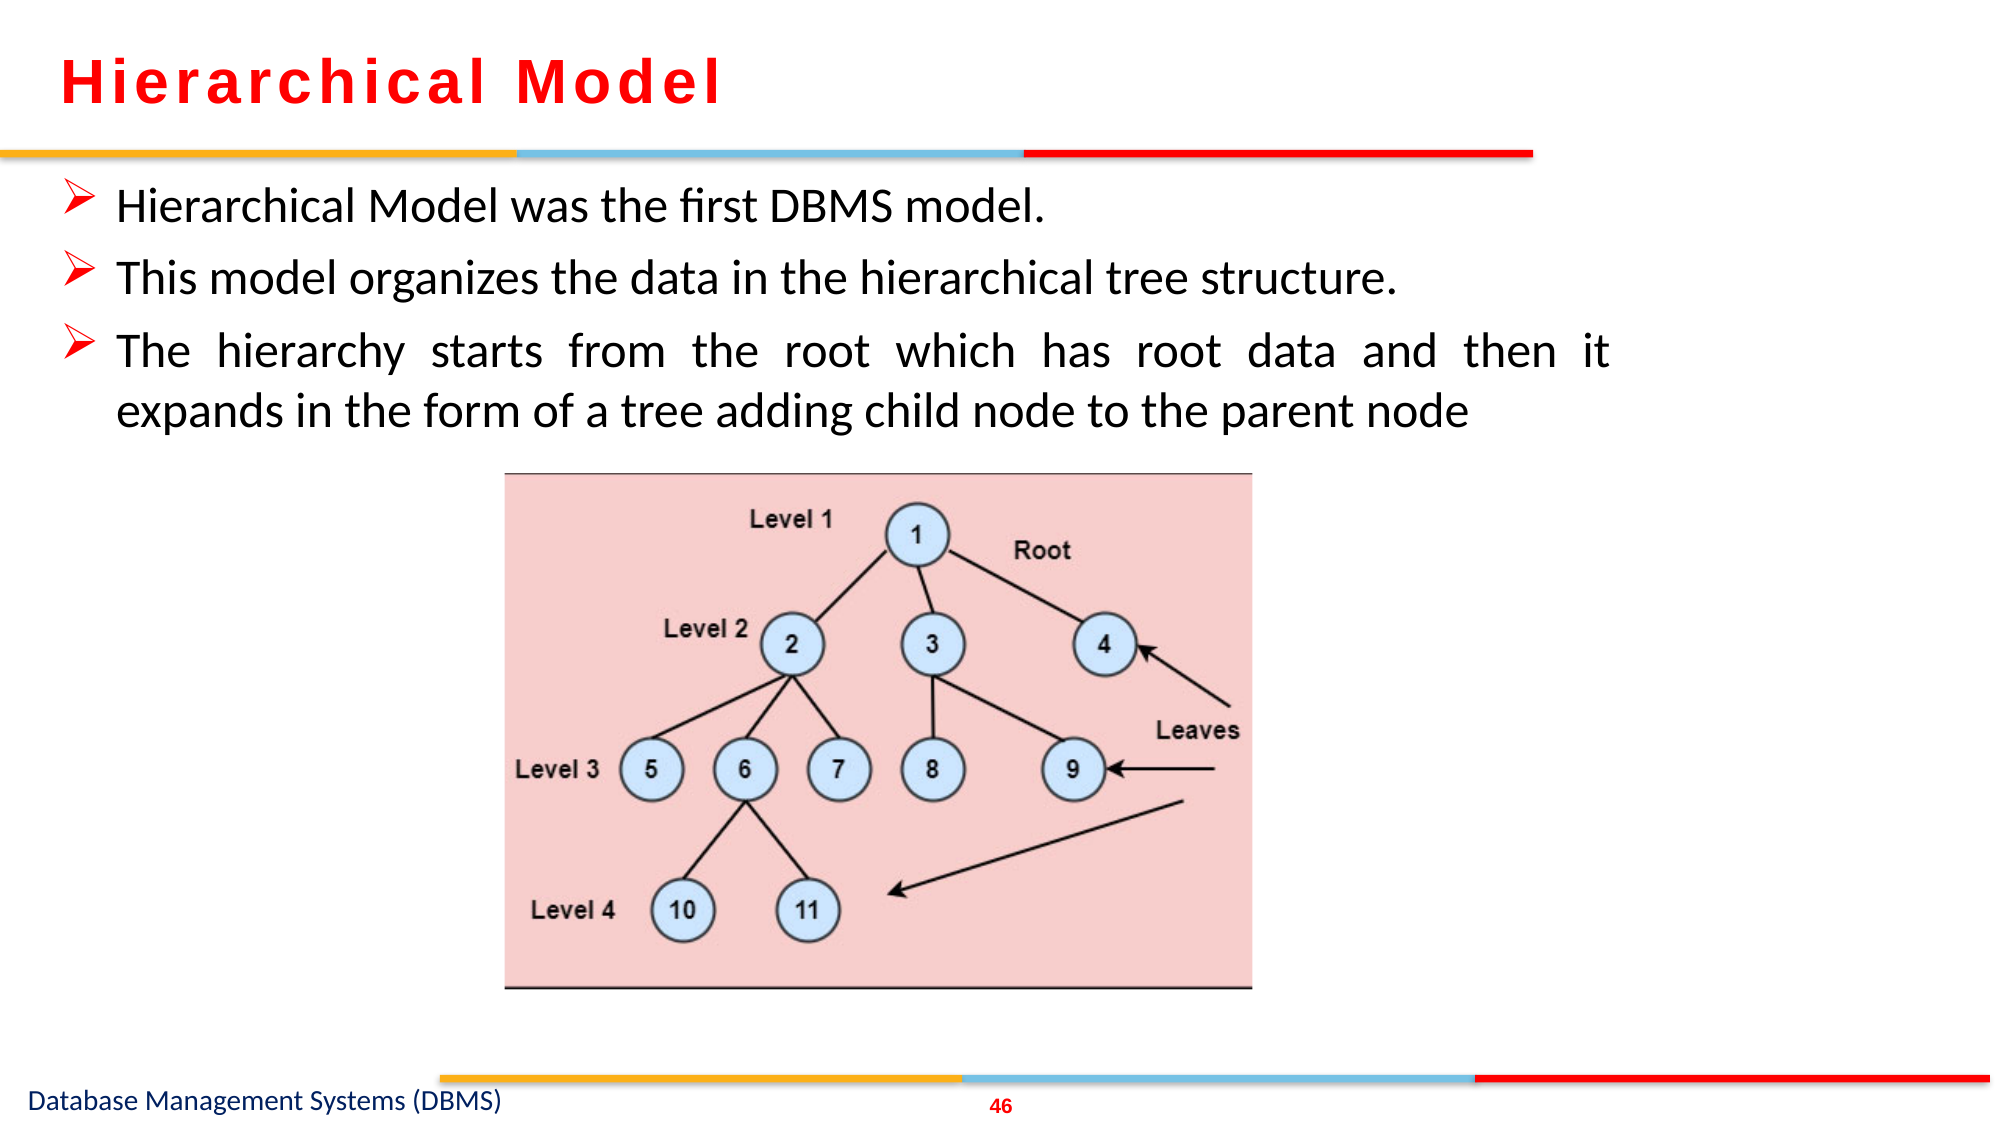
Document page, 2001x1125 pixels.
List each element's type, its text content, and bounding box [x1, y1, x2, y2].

list Hierarchical Model was the first DBMS model. This model organizes the data in the hierarchical tree structure. The hierarchy starts from the root which has root data and then it expands in the form of a tree adding child node to the parent node [60, 164, 1612, 1065]
picture [504, 473, 1253, 991]
list Hierarchical Model [60, 15, 1490, 143]
